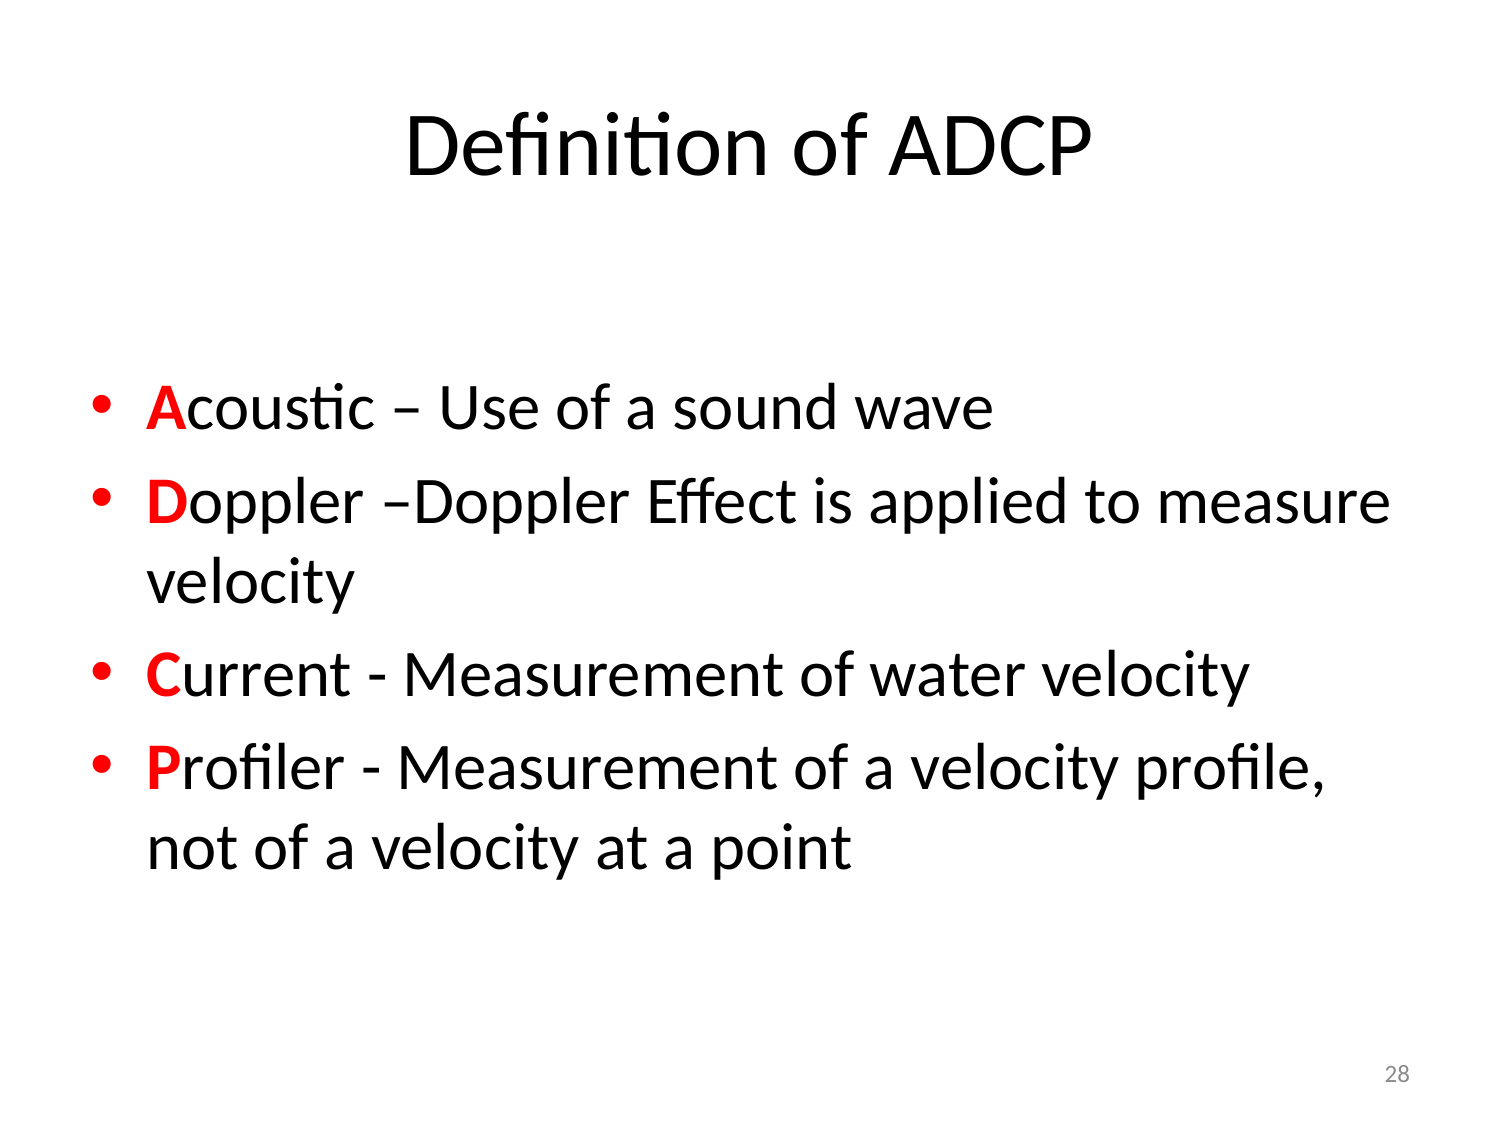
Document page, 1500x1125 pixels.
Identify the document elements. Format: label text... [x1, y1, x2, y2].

list Acoustic – Use of a sound wave Doppler –Doppler Effect is applied to measure velocity Current - Measurement of water velocity Profiler - Measurement of a velocity profile, not of a velocity at a point [75, 262, 1425, 1005]
slide_number 28 [1074, 1042, 1425, 1103]
title Definition of ADCP [75, 45, 1425, 233]
